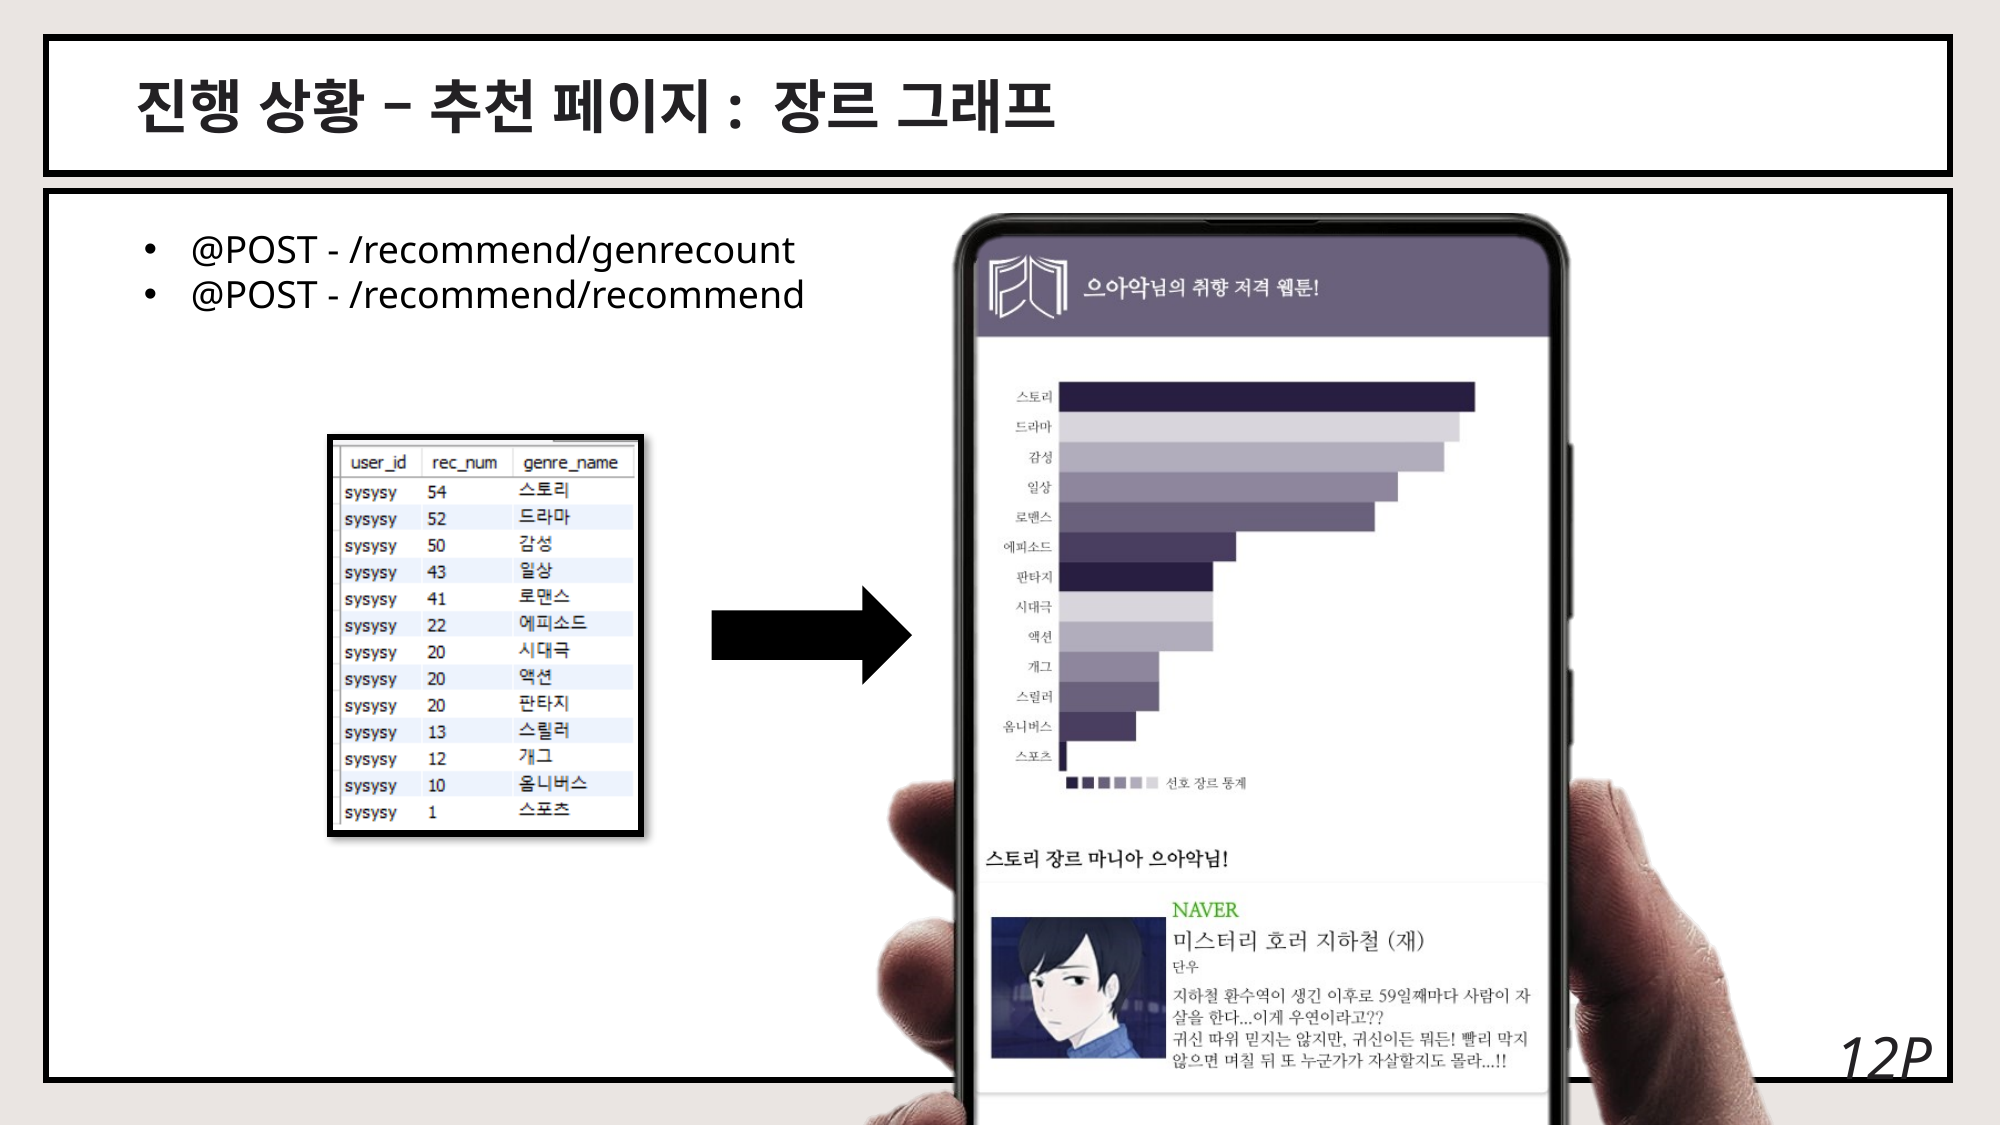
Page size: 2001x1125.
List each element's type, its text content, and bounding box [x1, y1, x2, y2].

picture [847, 213, 1895, 1125]
text_box [710, 609, 847, 661]
text_box 진행 상황 – 추천 페이지: 장르 그래프 [45, 36, 1951, 175]
text_box 12P [1895, 1013, 1967, 1125]
picture [332, 439, 638, 831]
text_box [45, 190, 1951, 1081]
text_box @POST - /recommend/genrecount @POST - /recommend/recommend [129, 218, 847, 324]
